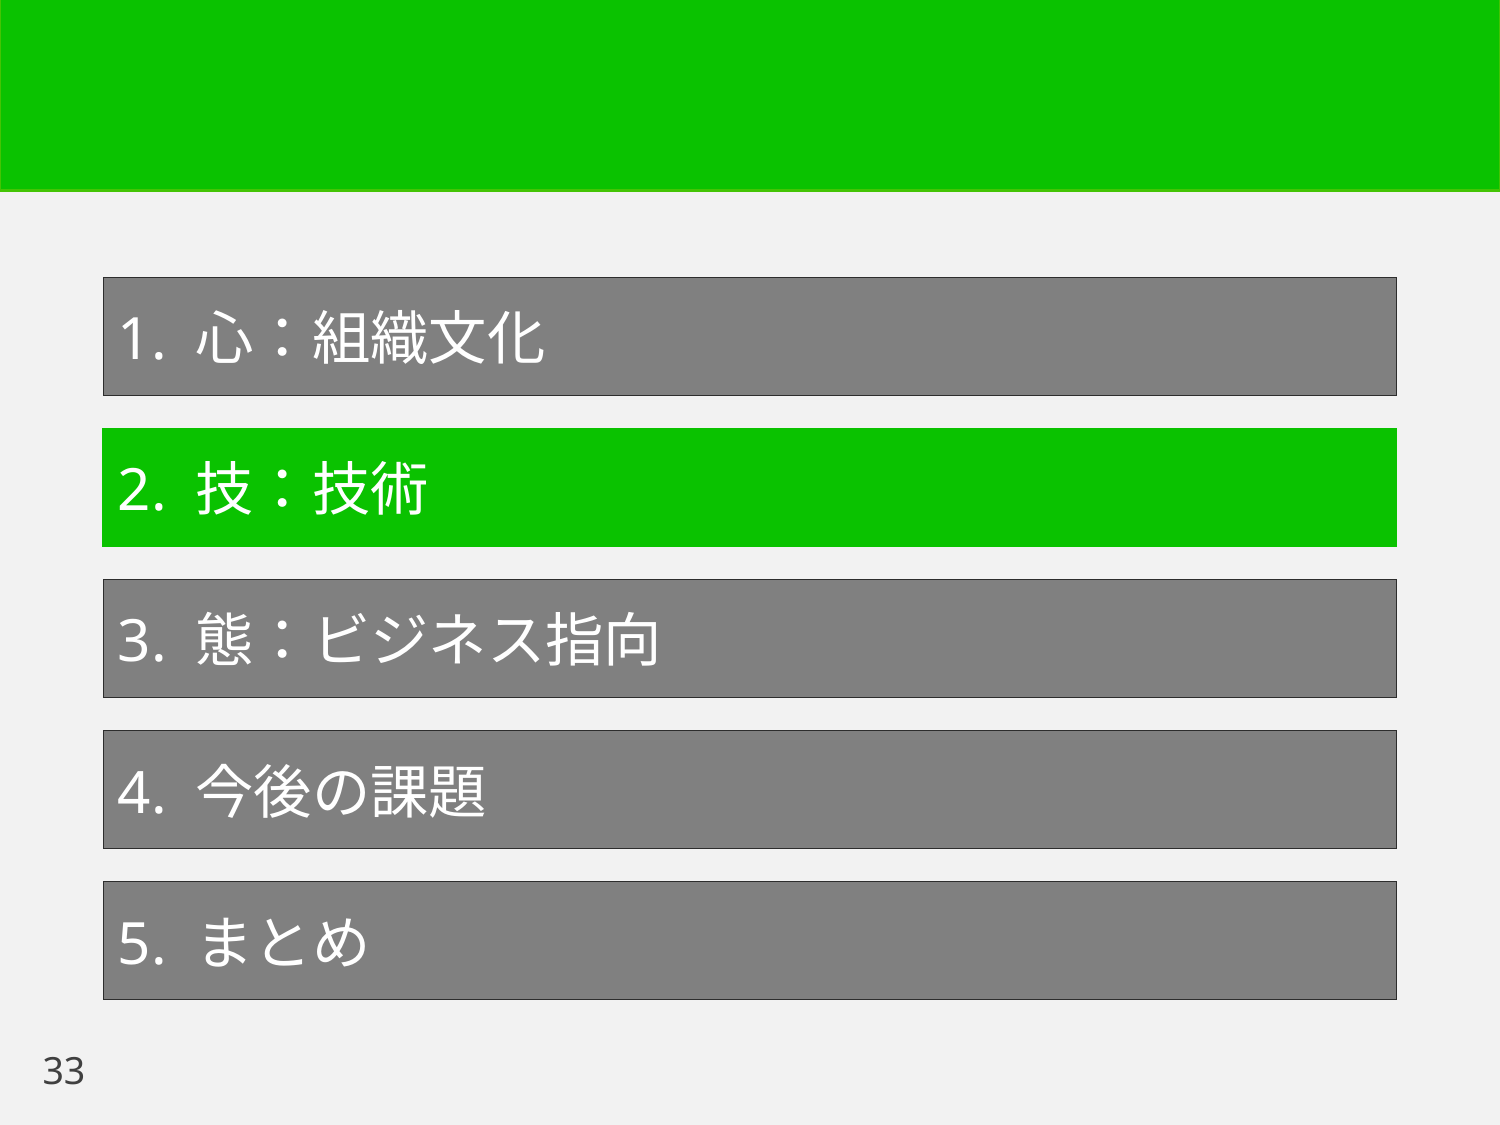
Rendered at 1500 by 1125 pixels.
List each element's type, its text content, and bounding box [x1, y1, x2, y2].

text_box 5. まとめ [103, 881, 1397, 1000]
text_box 3. 態：ビジネス指向 [103, 579, 1397, 698]
slide_number 33 [27, 1042, 146, 1102]
text_box 4. 今後の課題 [103, 730, 1397, 849]
text_box 1. 心：組織文化 [103, 277, 1397, 396]
text_box 2. 技：技術 [102, 428, 1397, 547]
